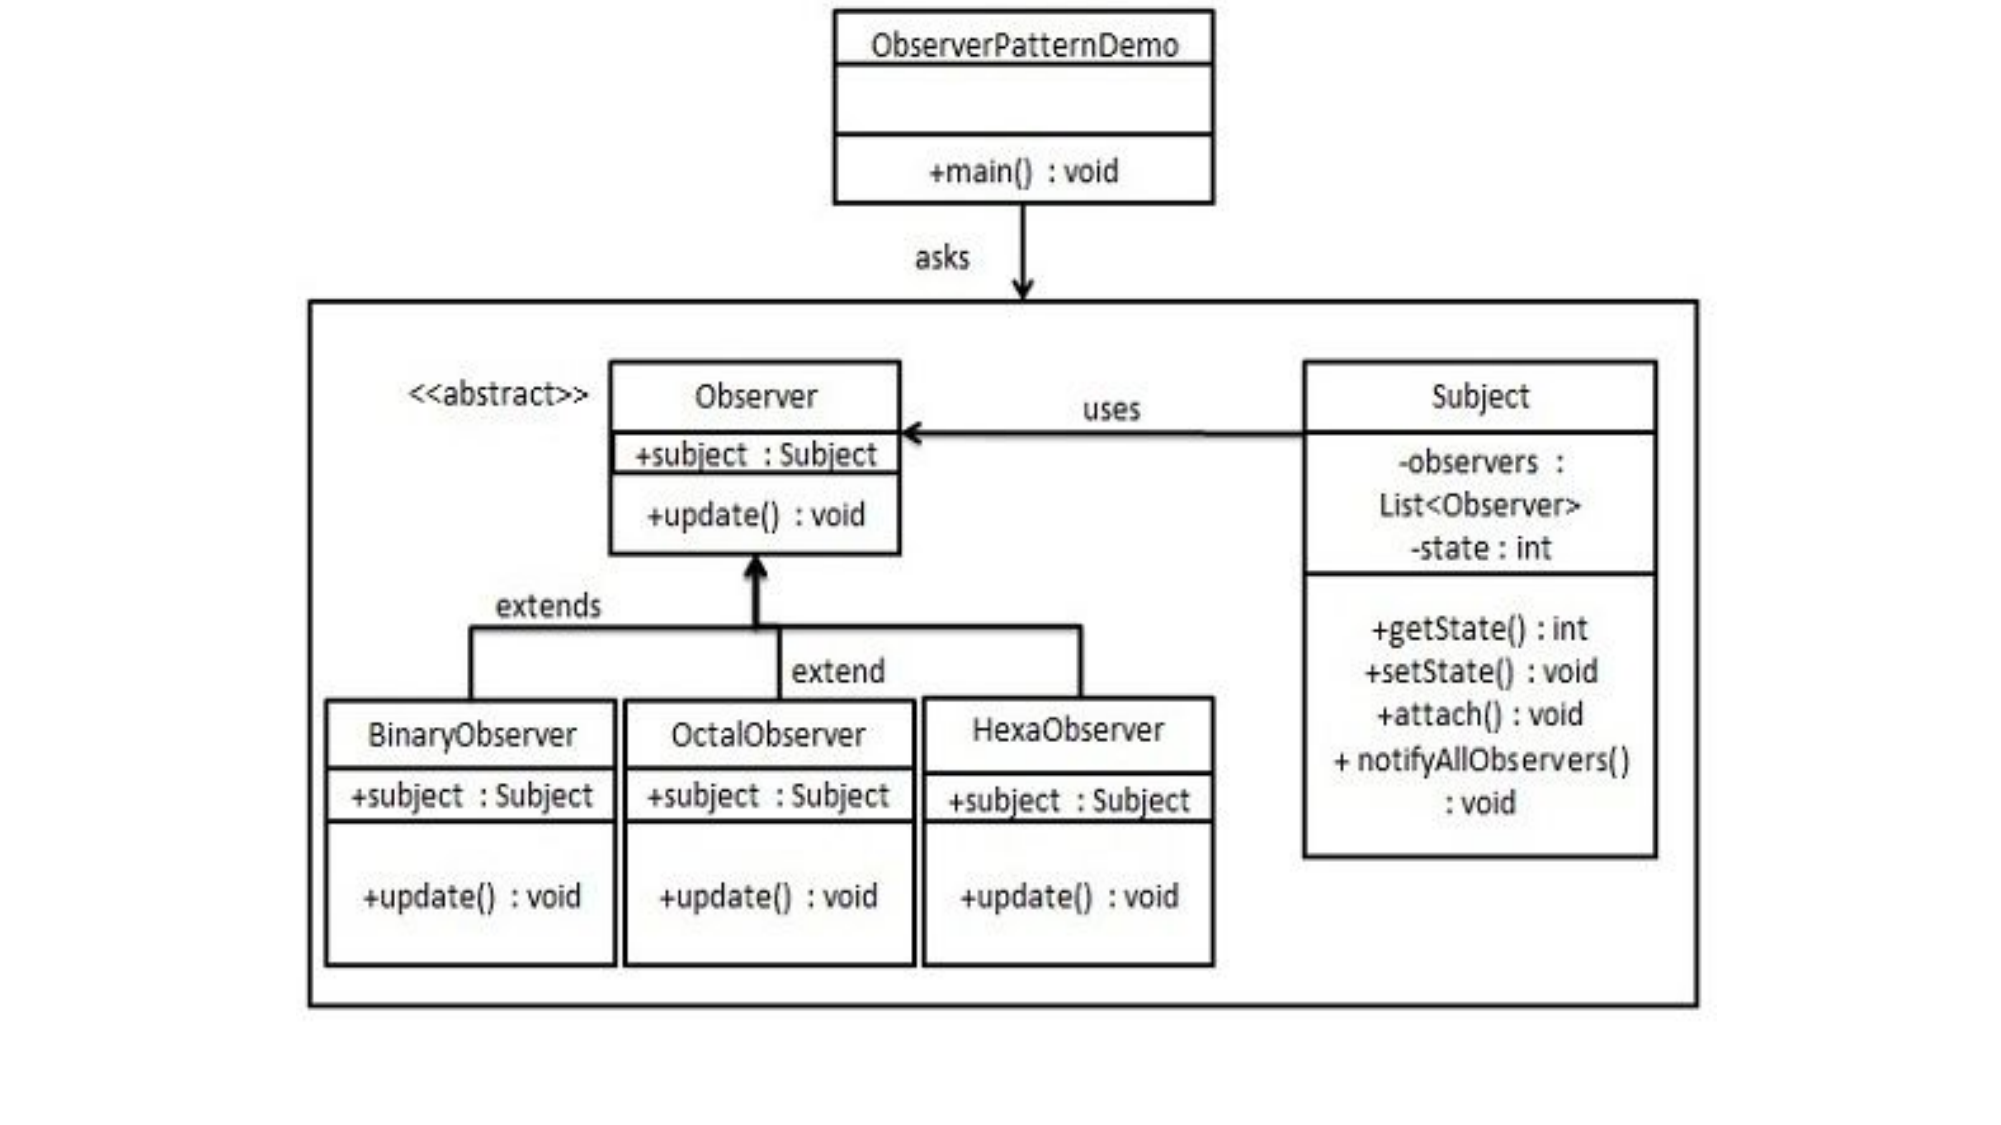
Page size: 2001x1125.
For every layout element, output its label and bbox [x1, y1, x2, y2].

picture [296, 0, 1717, 1027]
